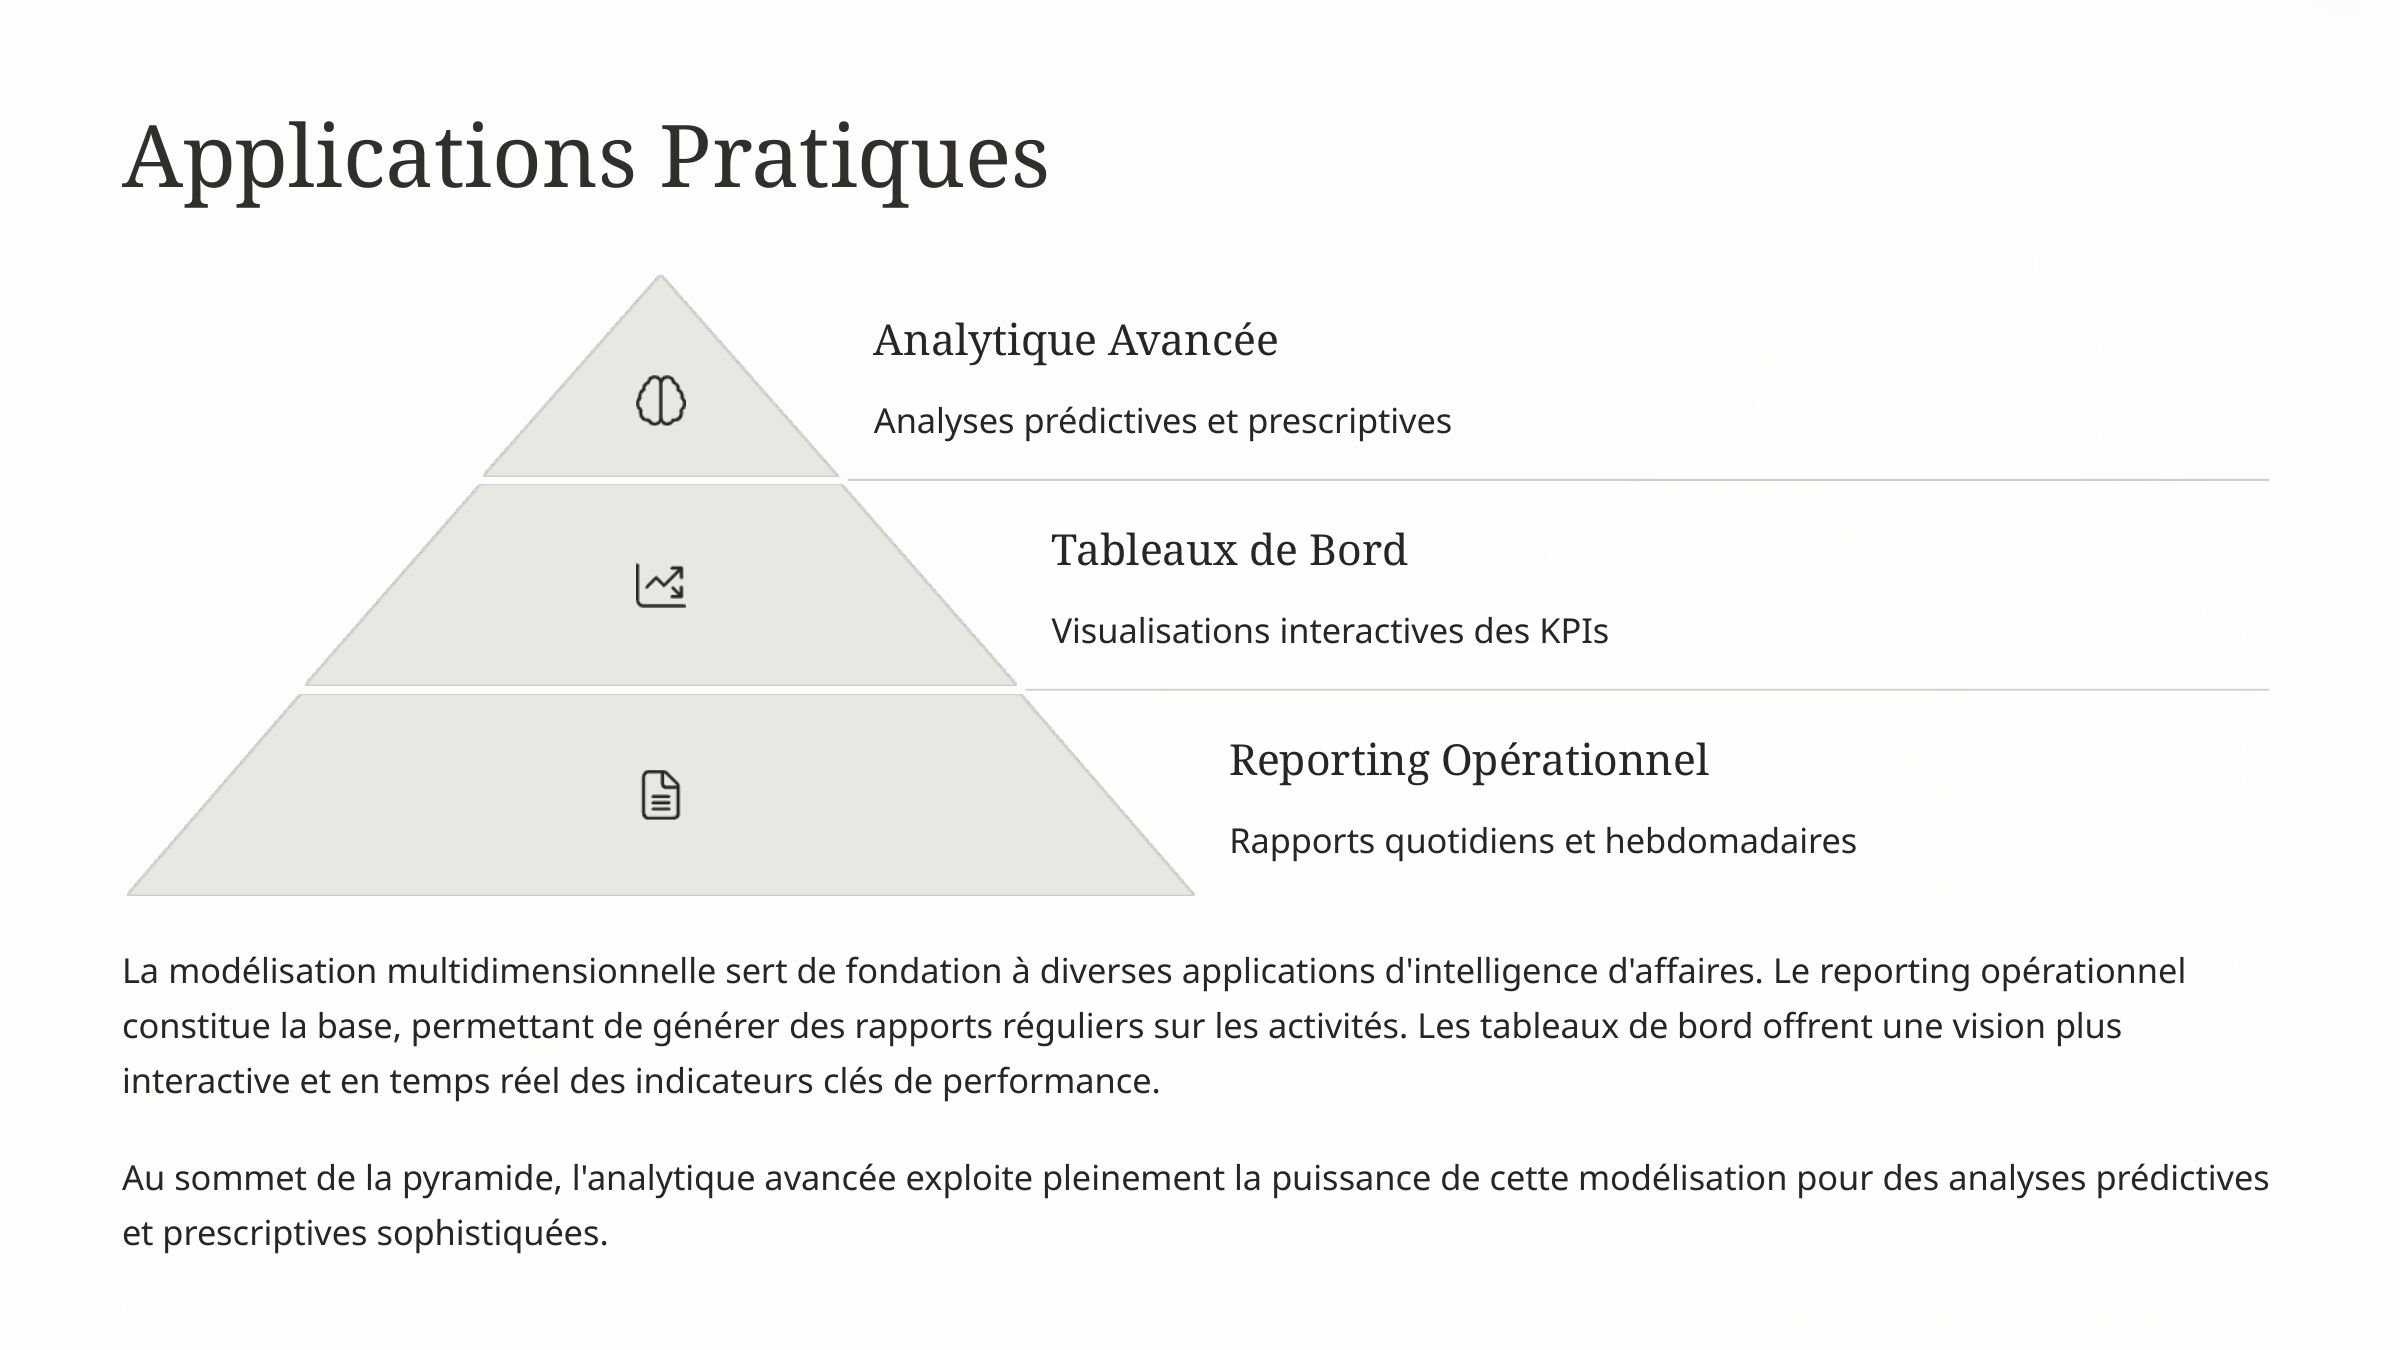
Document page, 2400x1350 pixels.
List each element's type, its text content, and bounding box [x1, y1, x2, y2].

text_box Rapports quotidiens et hebdomadaires [1229, 805, 1819, 861]
text_box La modélisation multidimensionnelle sert de fondation à diverses applications d'intelligence d'affaires. Le reporting opérationnel constitue la base, permettant de générer des rapports réguliers sur les activités. Les tableaux de bord offrent une vision plus interactive et en temps réel des indicateurs clés de performance. [122, 935, 2278, 1103]
text_box Reporting Opérationnel [1229, 729, 1689, 785]
text_box Au sommet de la pyramide, l'analytique avancée exploite pleinement la puissance de cette modélisation pour des analyses prédictives et prescriptives sophistiquées. [122, 1142, 2278, 1254]
text_box Tableaux de Bord [1051, 519, 1488, 575]
picture [483, 275, 839, 477]
text_box Analytique Avancée [873, 310, 1311, 365]
picture [127, 694, 1195, 896]
text_box Visualisations interactives des KPIs [1051, 595, 1588, 652]
text_box Applications Pratiques [122, 96, 996, 206]
text_box Analyses prédictives et prescriptives [873, 385, 1429, 442]
picture [305, 484, 1017, 687]
